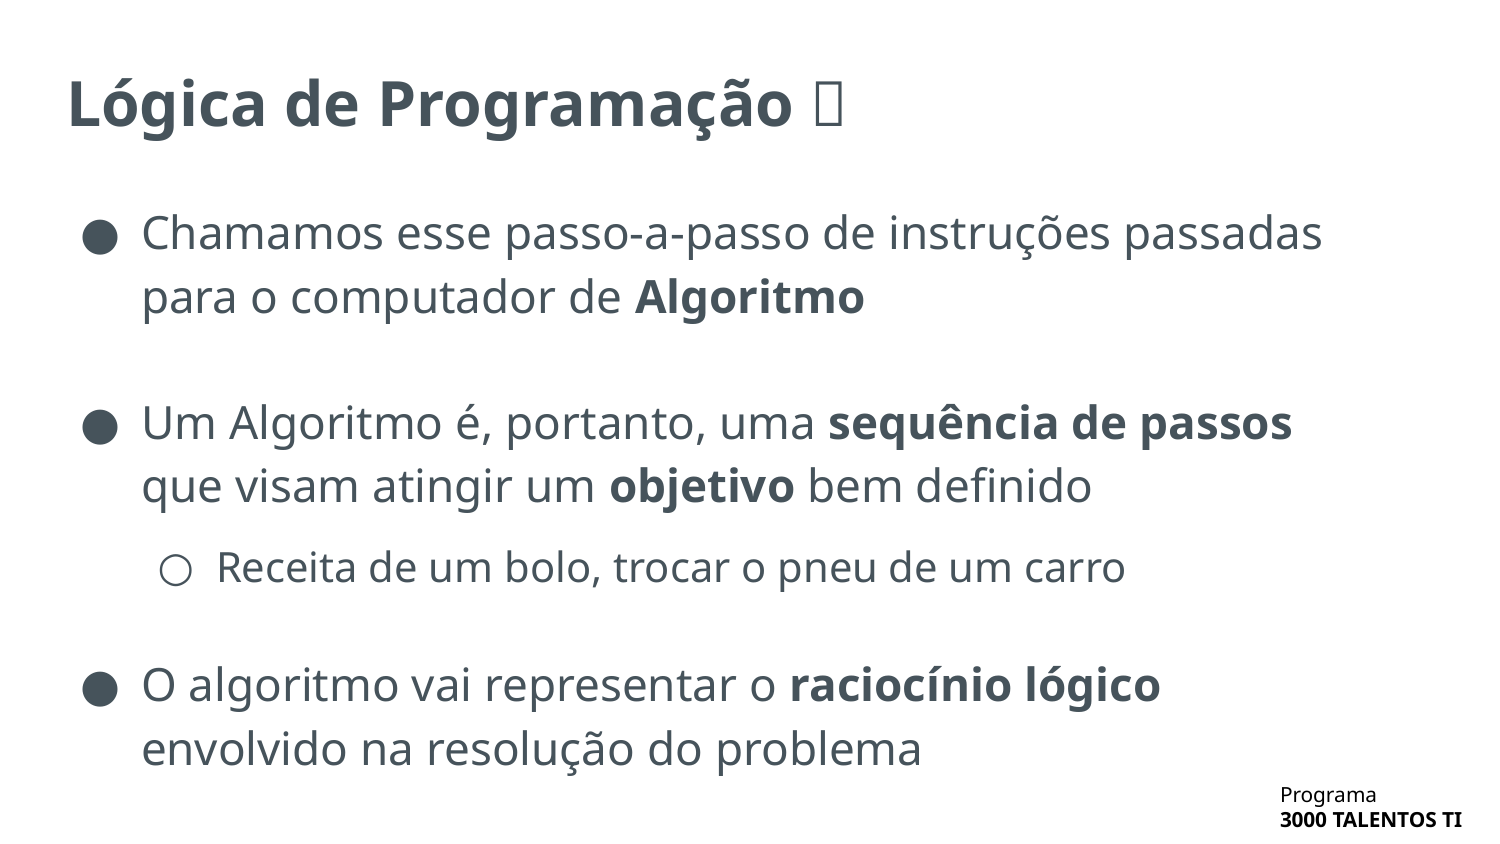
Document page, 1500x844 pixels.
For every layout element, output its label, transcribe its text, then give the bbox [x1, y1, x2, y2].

subtitle Chamamos esse passo-a-passo de instruções passadas para o computador de Algoritmo Um Algoritmo é, portanto, uma sequência de passos que visam atingir um objetivo bem definido Receita de um bolo, trocar o pneu de um carro O algoritmo vai representar o raciocínio lógico envolvido na resolução do problema [51, 181, 1390, 778]
title Lógica de Programação 💡 [51, 20, 1336, 182]
